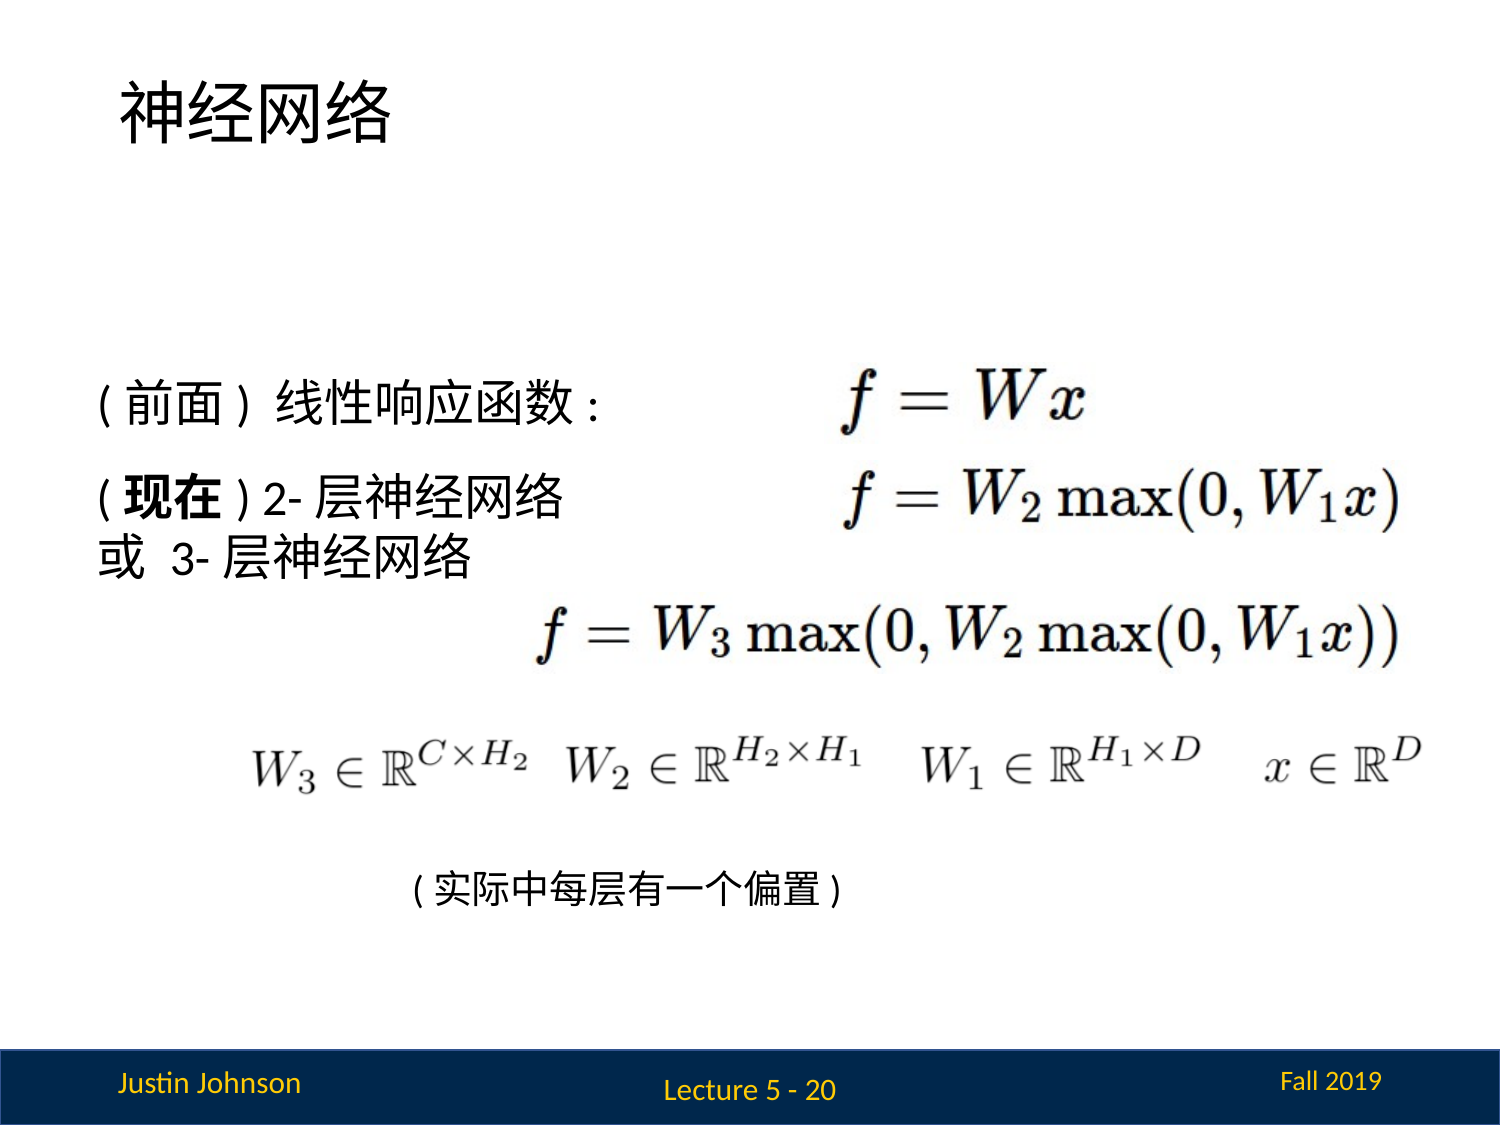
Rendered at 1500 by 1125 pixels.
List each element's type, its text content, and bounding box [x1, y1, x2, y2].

picture [562, 717, 865, 799]
picture [918, 717, 1207, 799]
picture [824, 362, 1096, 444]
picture [250, 721, 535, 803]
slide_number Lecture 5 - 20 [547, 1057, 953, 1118]
picture [829, 460, 1413, 542]
text_box (实际中每层有一个偏置) [397, 850, 1500, 925]
text_box (前面) 线性响应函数: [81, 356, 865, 432]
text_box (现在) 2-层神经网络 或 3-层神经网络 [81, 450, 864, 526]
picture [520, 592, 1411, 674]
title 神经网络 [103, 59, 1397, 173]
picture [1260, 717, 1426, 799]
